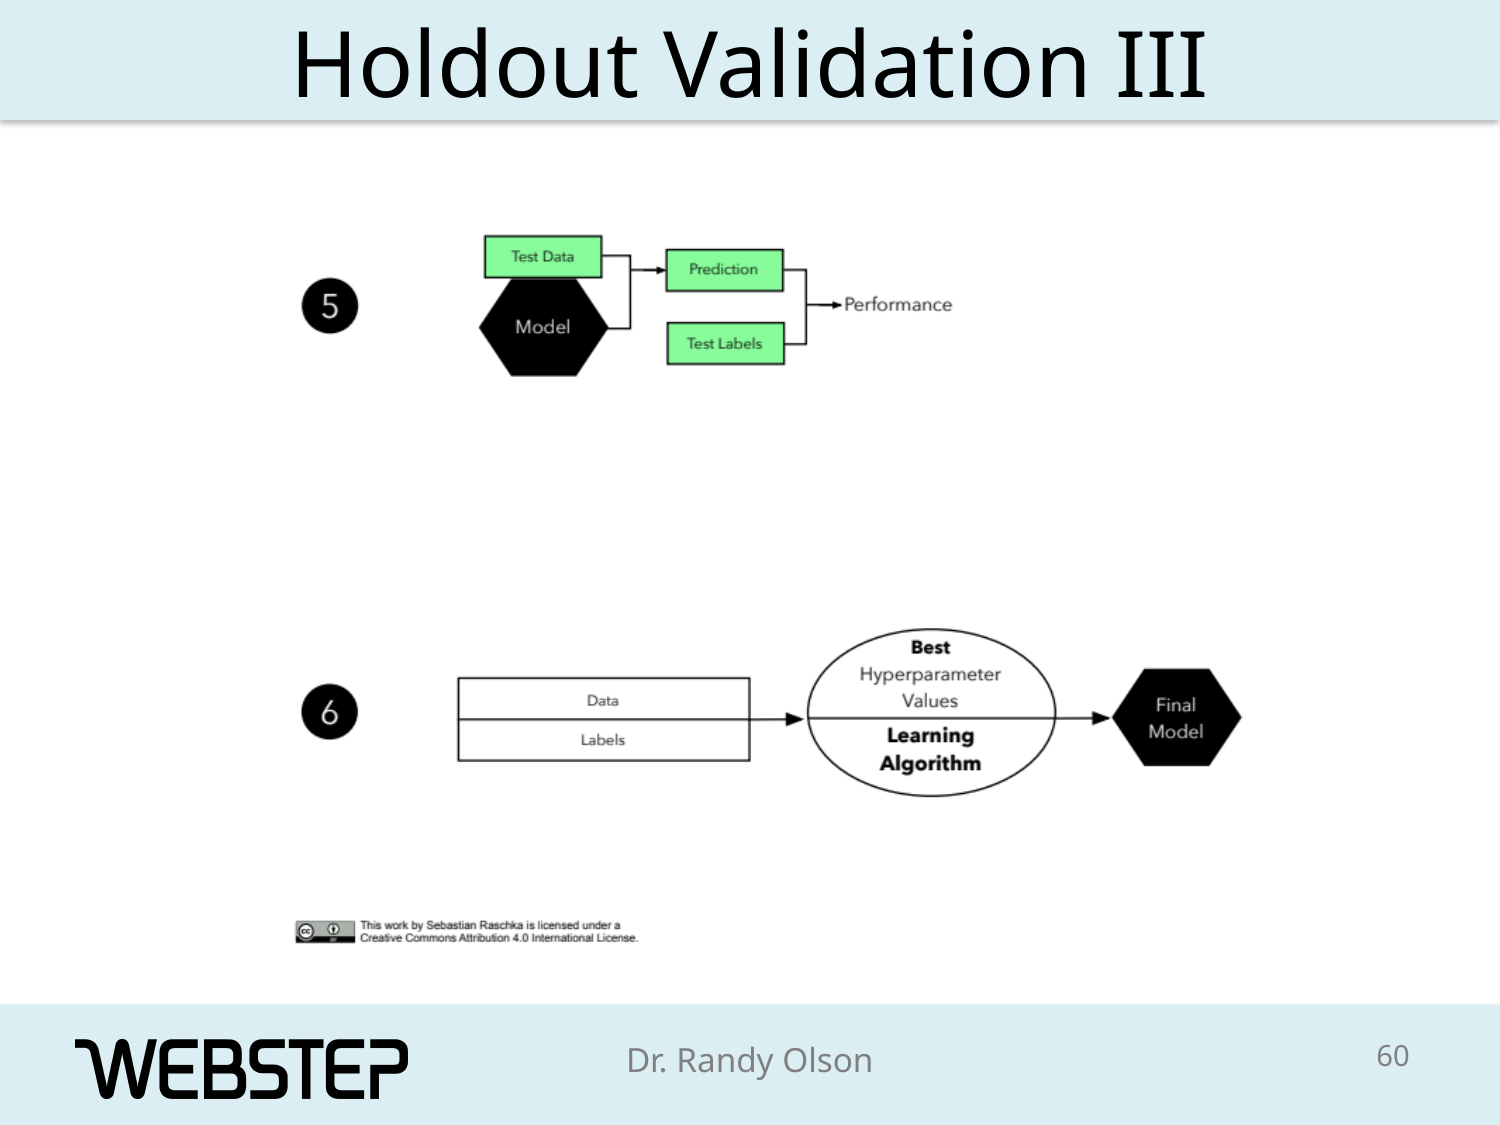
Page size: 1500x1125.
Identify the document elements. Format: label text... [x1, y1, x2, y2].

title Holdout Validation III [75, 0, 1425, 155]
picture [75, 1039, 408, 1099]
picture [154, 154, 1353, 999]
slide_number 60 [1310, 1026, 1425, 1088]
